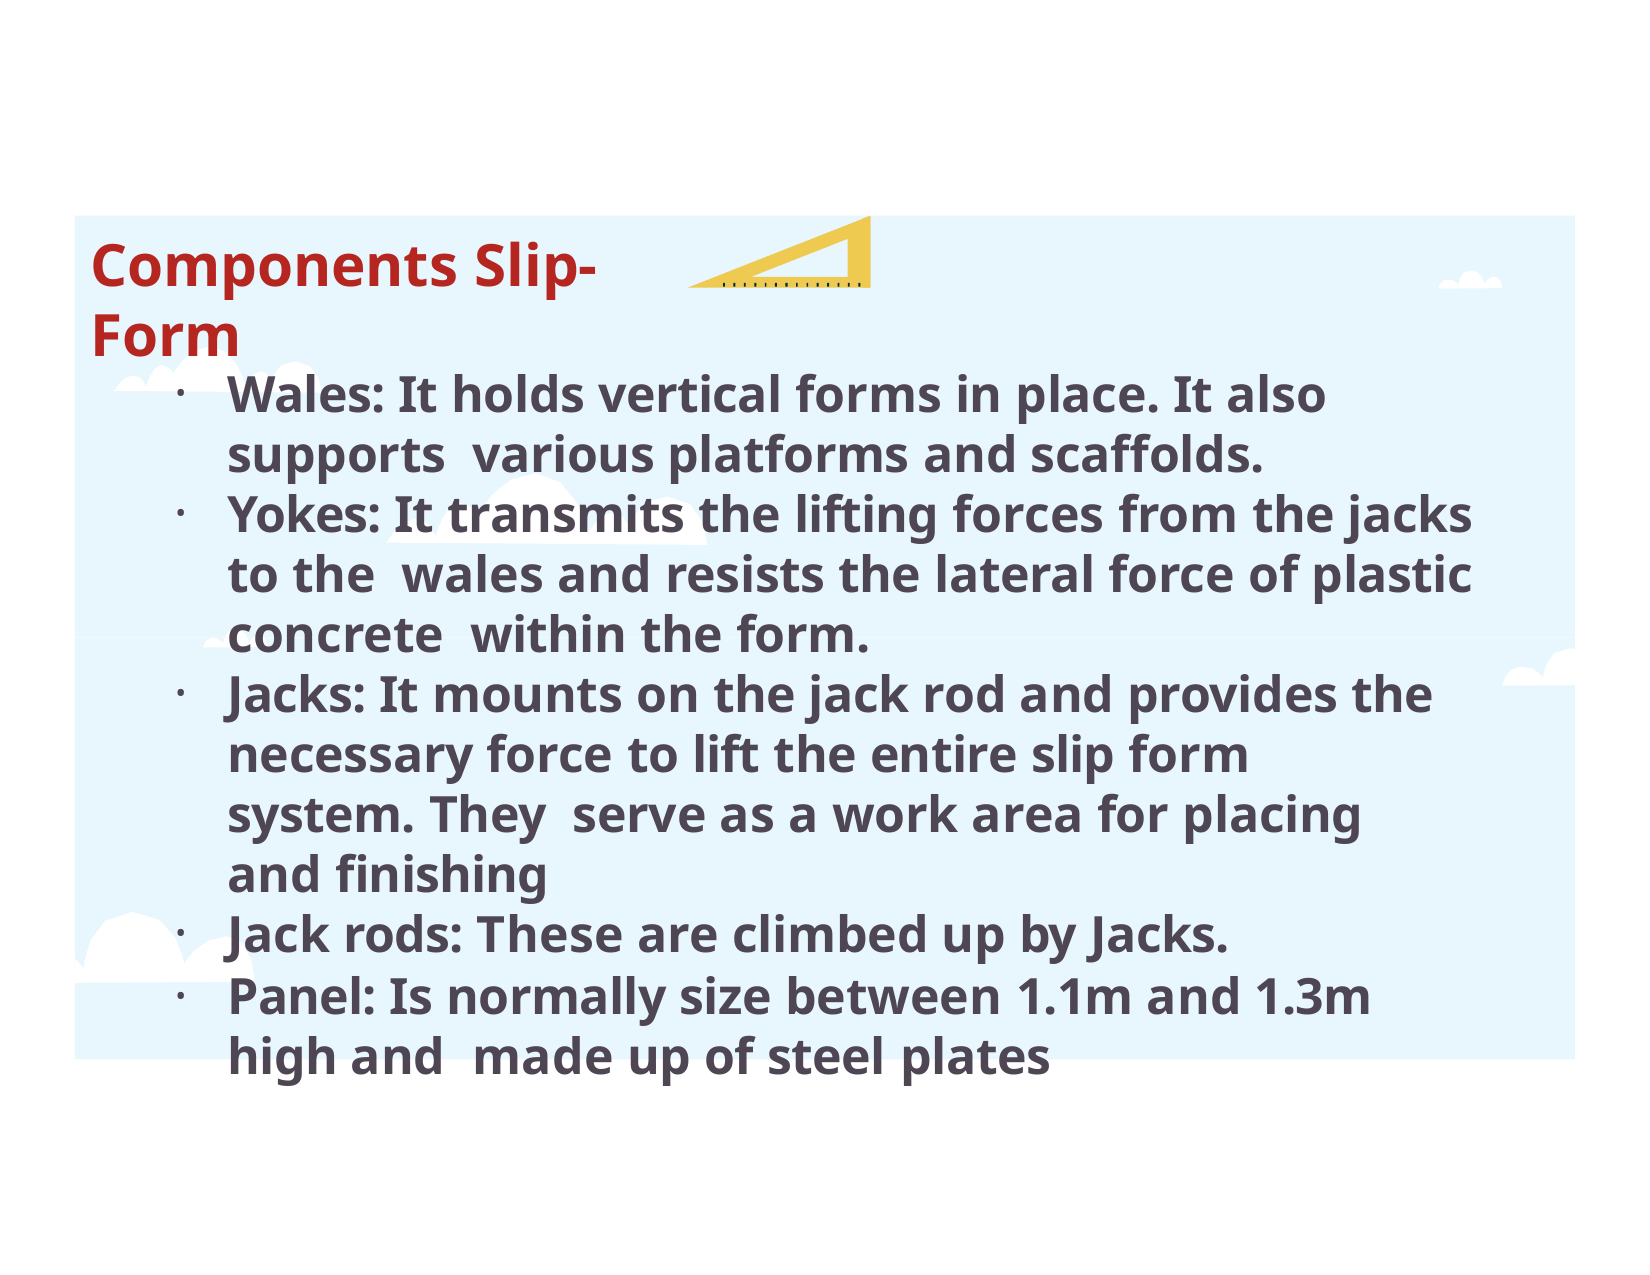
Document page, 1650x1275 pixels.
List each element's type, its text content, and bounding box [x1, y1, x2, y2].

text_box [74, 215, 1576, 1060]
text_box Wales: It holds vertical forms in place. It also supports various platforms and scaffolds. Yokes: It transmits the lifting forces from the jacks to the wales and resists the lateral force of plastic concrete within the form. Jacks: It mounts on the jack rod and provides the necessary force to lift the entire slip form system. They serve as a work area for placing and finishing Jack rods: These are climbed up by Jacks. Panel: Is normally size between 1.1m and 1.3m high and made up of steel plates [173, 1069, 1493, 1085]
